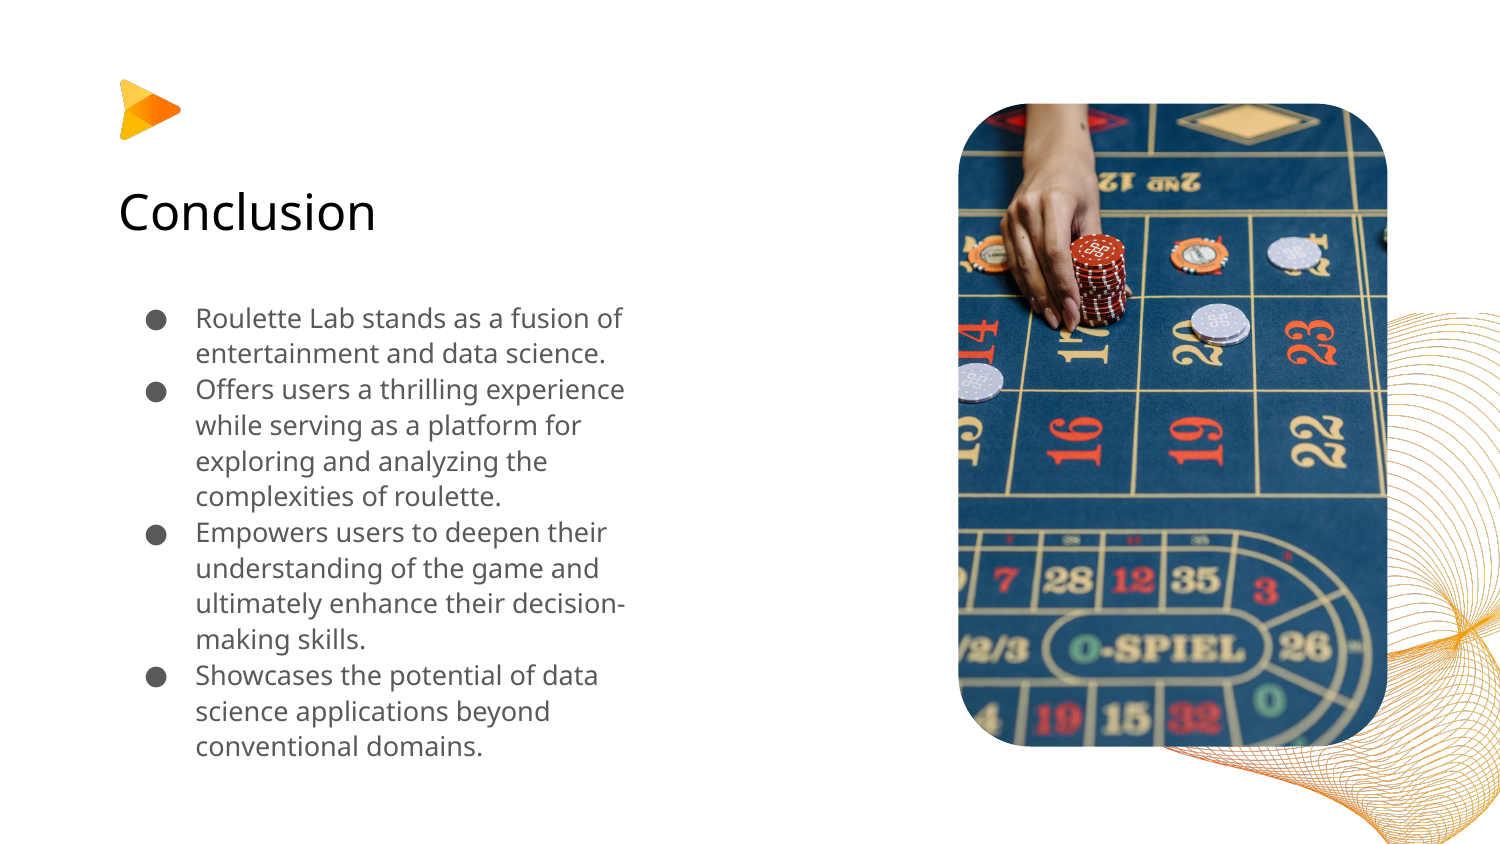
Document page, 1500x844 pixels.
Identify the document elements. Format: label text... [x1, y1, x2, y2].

picture [119, 78, 181, 140]
picture [958, 103, 1500, 844]
title Conclusion [103, 151, 932, 271]
subtitle Roulette Lab stands as a fusion of entertainment and data science. Offers users a thrilling experience while serving as a platform for exploring and analyzing the complexities of roulette. Empowers users to deepen their understanding of the game and ultimately enhance their decision-making skills. Showcases the potential of data science applications beyond conventional domains. [105, 282, 697, 606]
